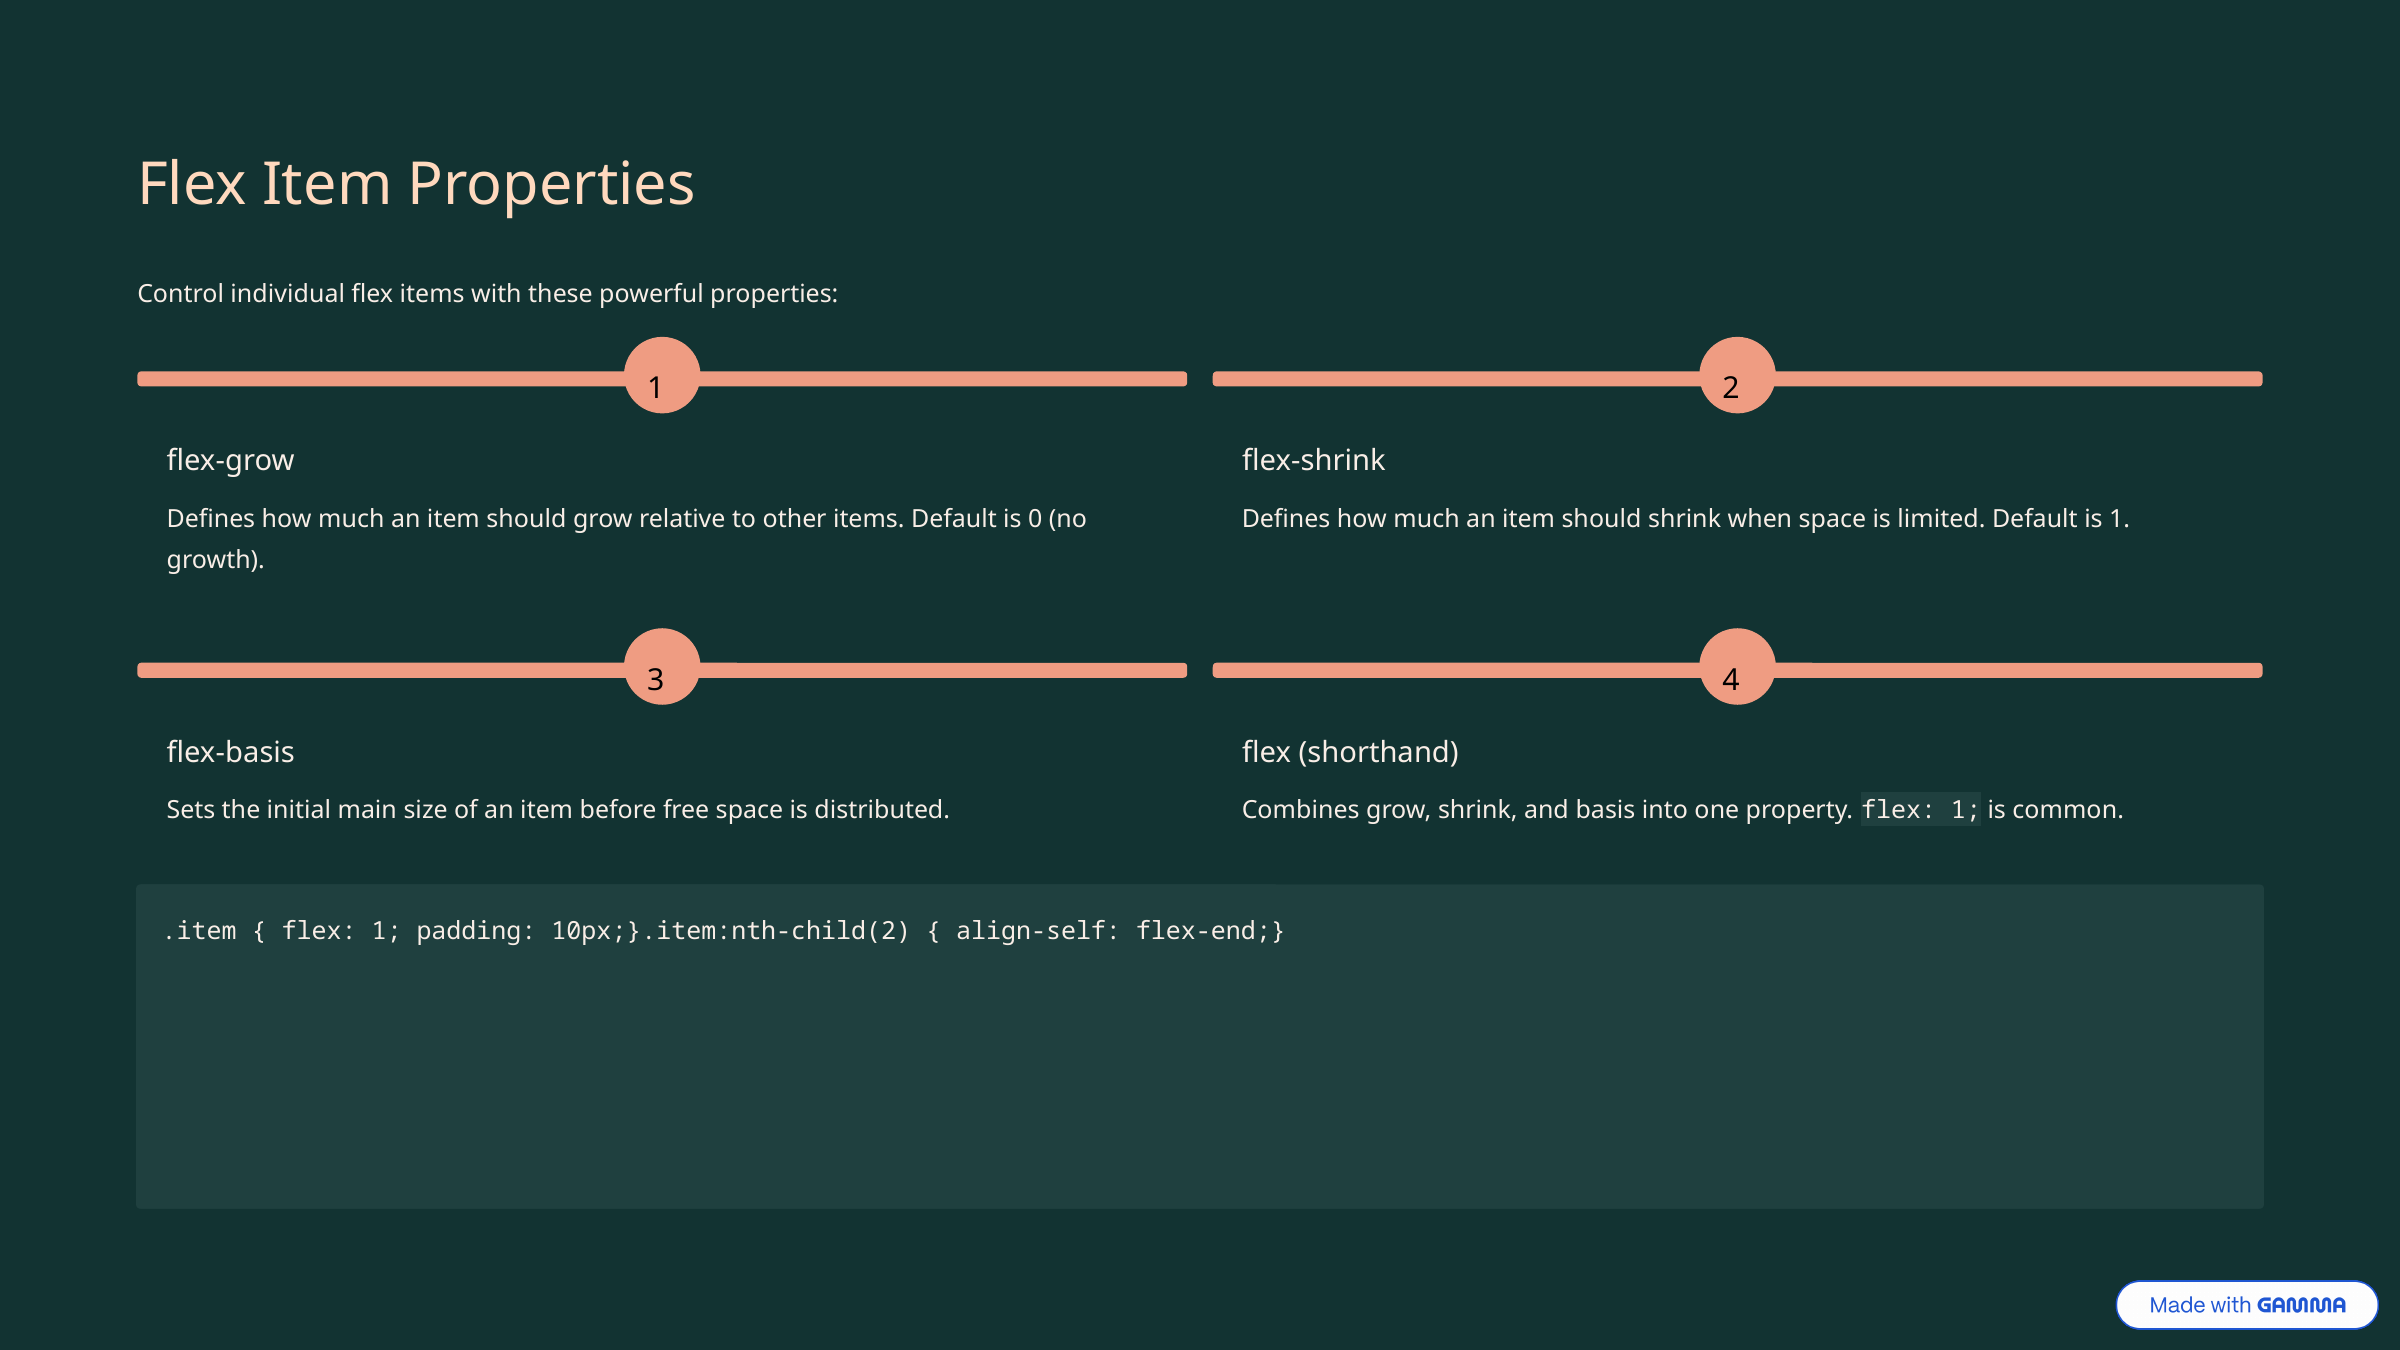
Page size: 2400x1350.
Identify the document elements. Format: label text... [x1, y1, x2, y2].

text_box [623, 628, 701, 705]
text_box 1 [647, 356, 678, 395]
text_box [1212, 386, 2263, 603]
text_box 4 [1722, 647, 1753, 686]
text_box flex-basis [166, 730, 467, 768]
text_box 3 [647, 647, 678, 686]
text_box flex (shorthand) [1241, 730, 1543, 768]
text_box [623, 336, 701, 414]
text_box Flex Item Properties [137, 141, 738, 217]
text_box [699, 371, 1188, 387]
text_box [1212, 371, 1700, 387]
text_box Combines grow, shrink, and basis into one property. flex: 1; is common. [1241, 783, 2234, 827]
text_box [1699, 336, 1776, 414]
text_box [137, 386, 1188, 603]
text_box [1699, 628, 1776, 705]
text_box Defines how much an item should grow relative to other items. Default is 0 (no growth). [166, 491, 1158, 574]
text_box [1775, 371, 2263, 387]
text_box Defines how much an item should shrink when space is limited. Default is 1. [1241, 491, 2234, 533]
text_box [137, 677, 1188, 856]
text_box flex-shrink [1241, 439, 1543, 477]
text_box .item { flex: 1; padding: 10px;}.item:nth-child(2) { align-self: flex-end;} [161, 903, 2239, 1190]
text_box [699, 662, 1188, 678]
text_box [1212, 662, 1700, 678]
text_box [137, 371, 625, 387]
text_box flex-grow [166, 439, 467, 477]
picture [2106, 1271, 2389, 1339]
text_box [1775, 662, 2263, 678]
text_box Sets the initial main size of an item before free space is distributed. [166, 783, 1158, 824]
text_box 2 [1722, 356, 1753, 395]
text_box [136, 884, 2264, 1209]
text_box [137, 662, 625, 678]
text_box Control individual flex items with these powerful properties: [137, 267, 2263, 309]
text_box [1212, 677, 2263, 856]
